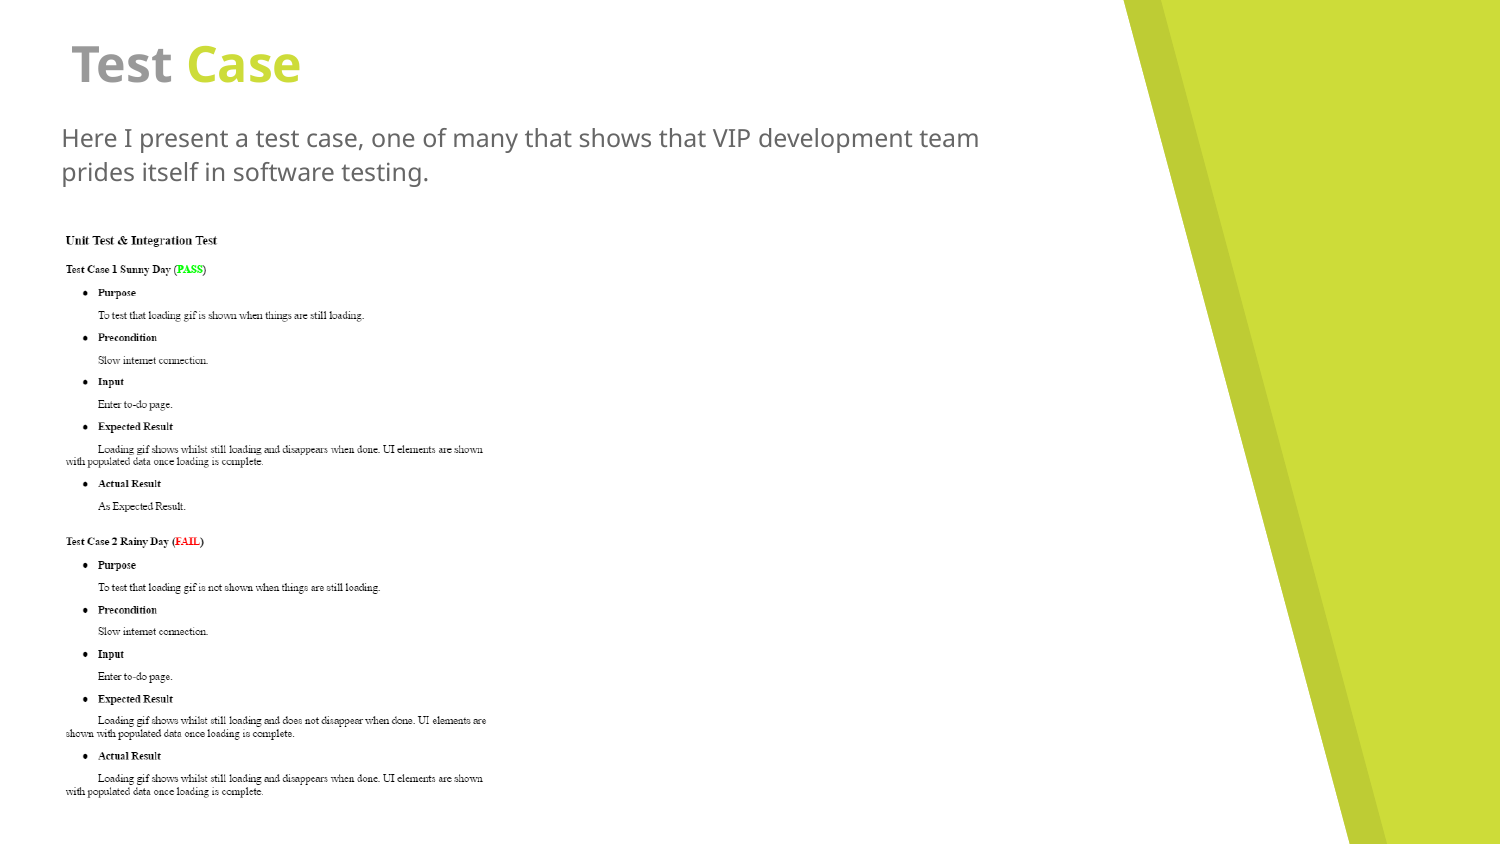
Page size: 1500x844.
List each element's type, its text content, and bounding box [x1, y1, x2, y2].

text_box Here I present a test case, one of many that shows that VIP development team prides itself in software testing. [46, 102, 1016, 207]
picture [3, 194, 543, 836]
title Test Case [56, 40, 845, 102]
